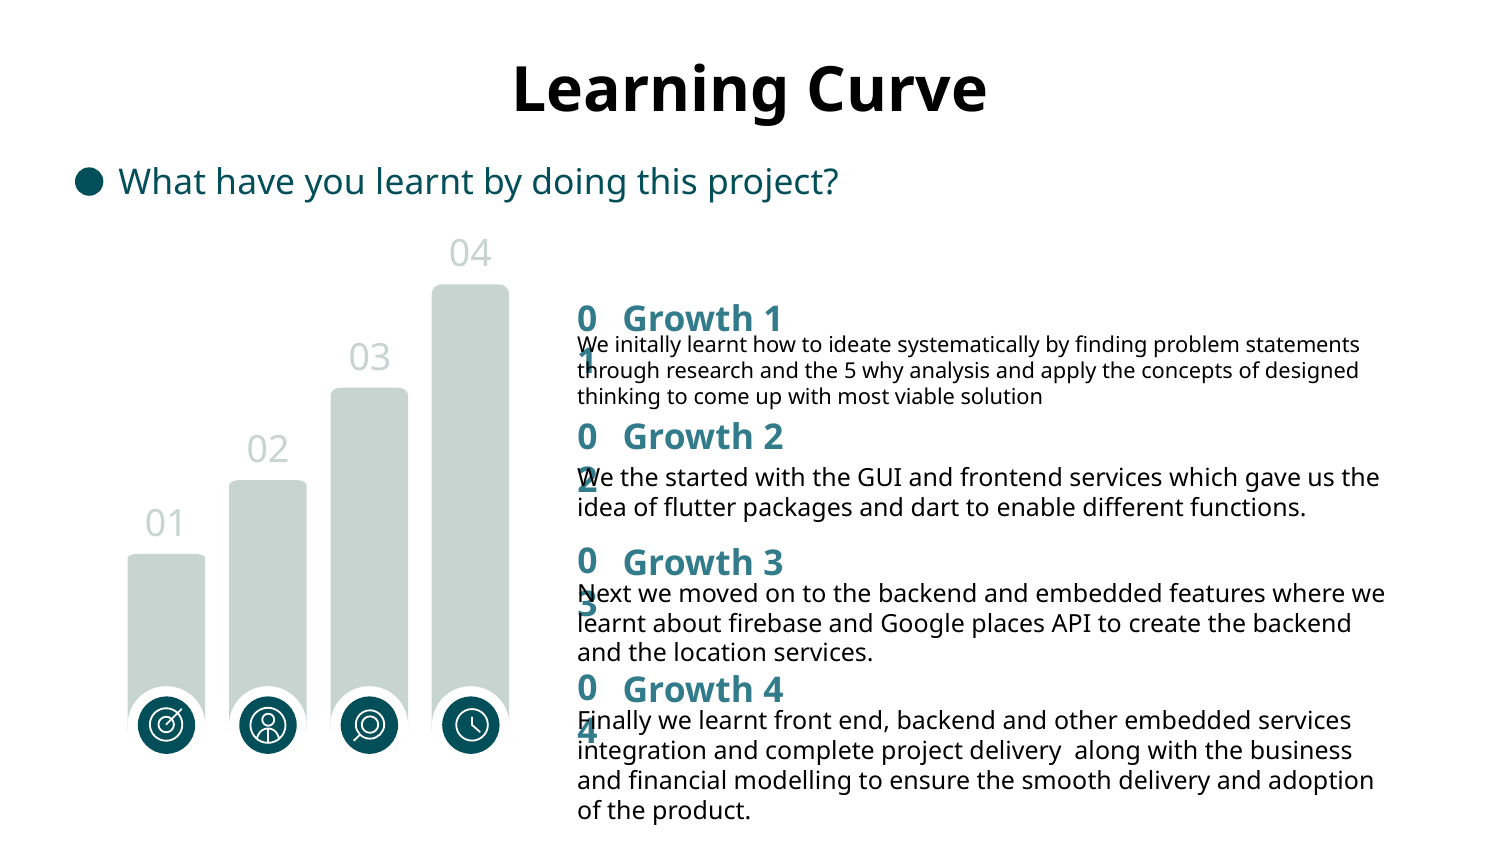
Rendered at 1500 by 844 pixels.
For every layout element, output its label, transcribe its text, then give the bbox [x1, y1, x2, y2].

text_box 01 [127, 484, 206, 542]
text_box [127, 553, 206, 721]
text_box [431, 686, 510, 764]
text_box [137, 696, 196, 754]
text_box [229, 480, 307, 718]
text_box [127, 686, 206, 764]
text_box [561, 523, 1420, 637]
text_box [330, 387, 409, 724]
text_box 02 [229, 410, 307, 468]
text_box [340, 696, 399, 754]
text_box [239, 696, 297, 754]
text_box [330, 686, 409, 764]
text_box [561, 398, 1420, 522]
text_box [75, 167, 104, 196]
text_box [229, 686, 307, 764]
text_box What have you learnt by doing this project? [103, 144, 1085, 214]
title Learning Curve [379, 33, 1121, 136]
text_box [442, 696, 500, 754]
text_box 04 [431, 214, 510, 272]
text_box 03 [331, 317, 409, 376]
text_box [431, 284, 510, 724]
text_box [561, 280, 1420, 391]
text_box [561, 649, 1420, 764]
